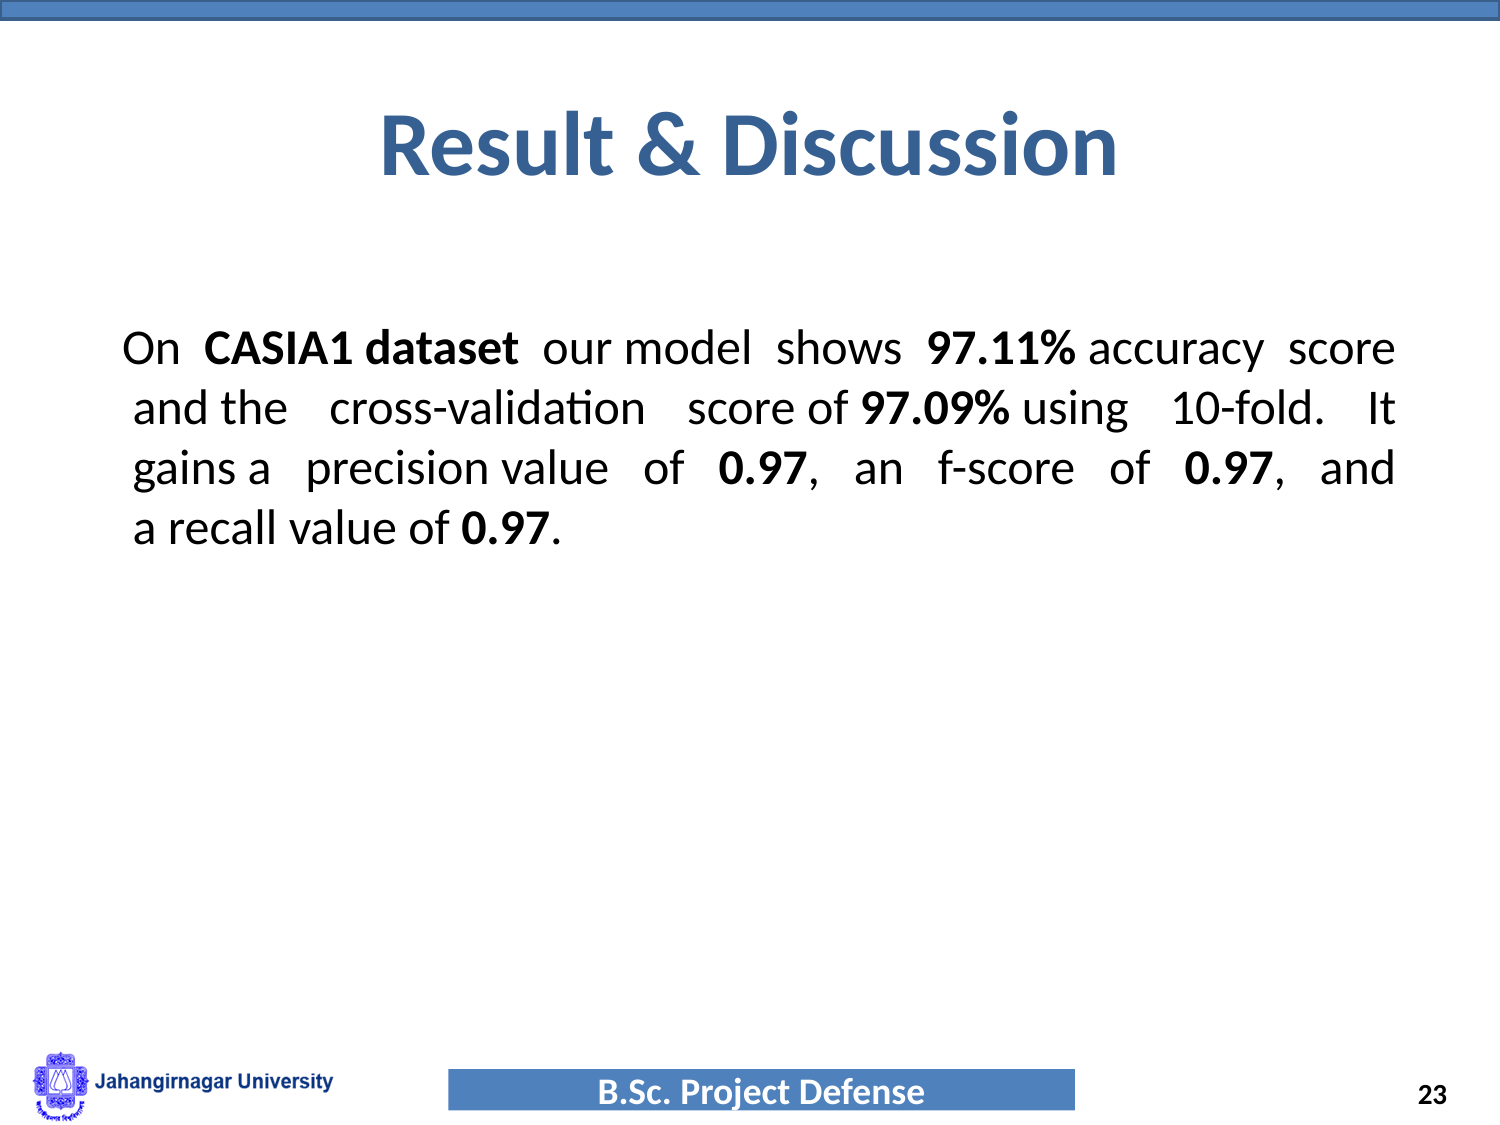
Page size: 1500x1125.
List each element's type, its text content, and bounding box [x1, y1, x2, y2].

title Result & Discussion [75, 45, 1425, 233]
slide_number 23 [1112, 1062, 1463, 1123]
picture [15, 1040, 338, 1123]
list On CASIA1 dataset our model shows 97.11% accuracy score and the cross-validation score of 97.09% using 10-fold. It gains a precision value of 0.97, an f-score of 0.97, and a recall value of 0.97. [61, 307, 1412, 958]
